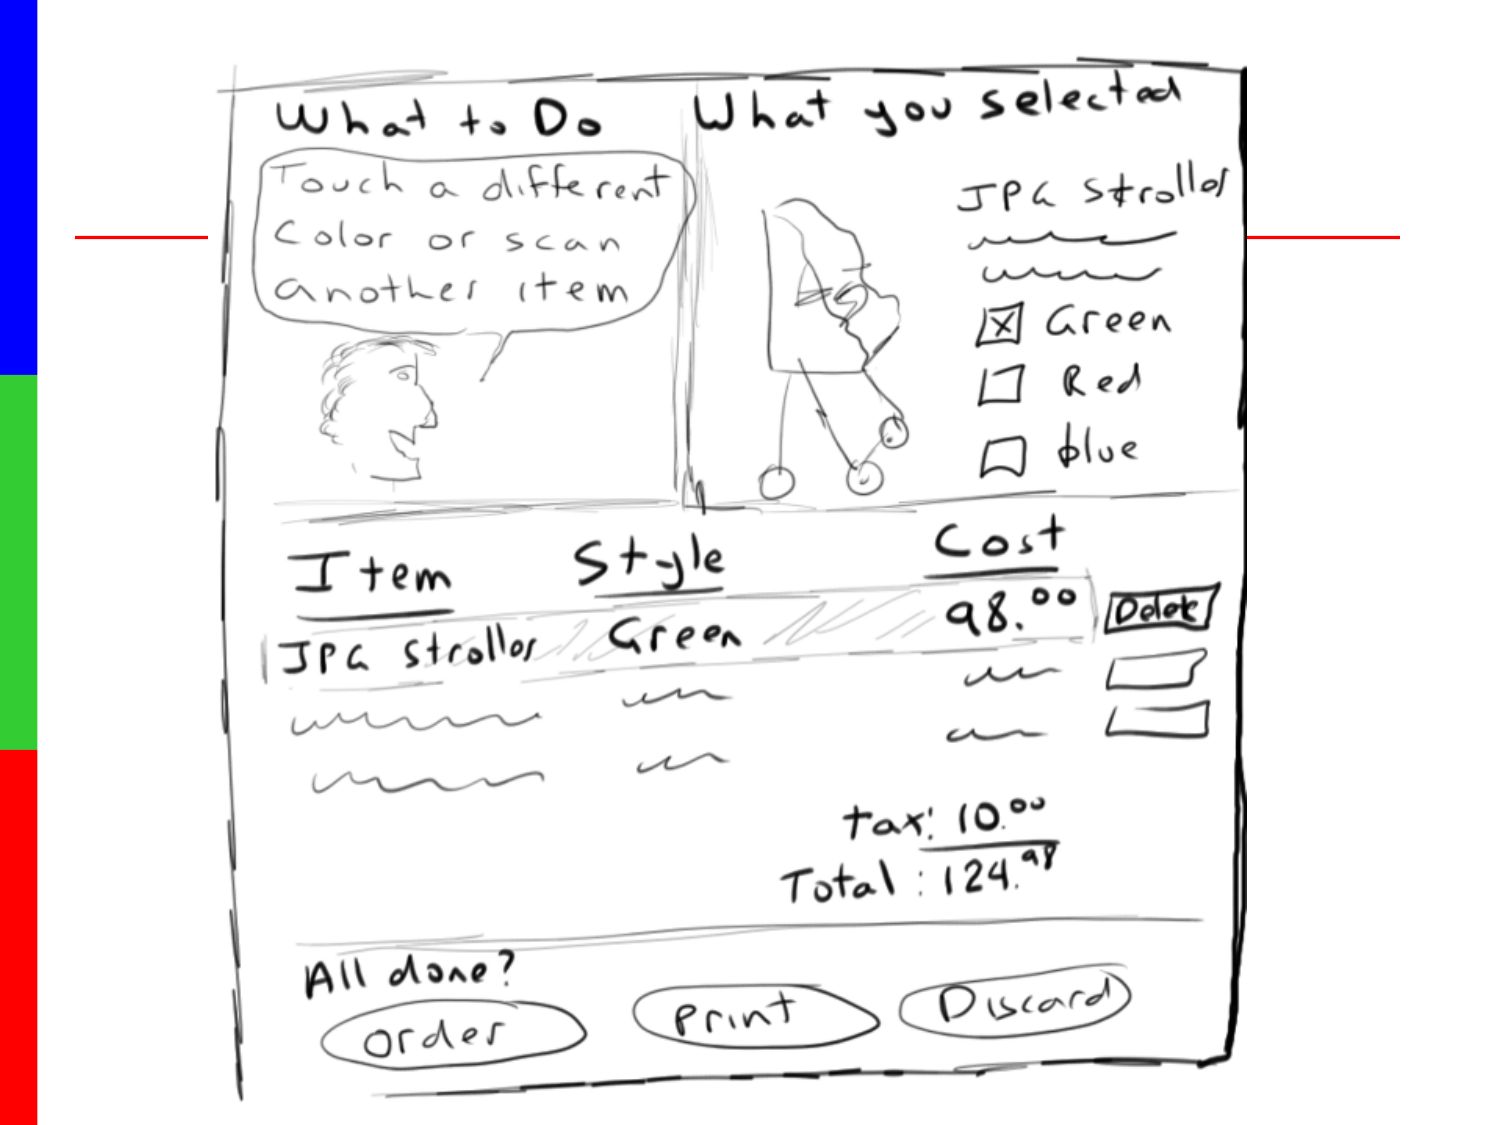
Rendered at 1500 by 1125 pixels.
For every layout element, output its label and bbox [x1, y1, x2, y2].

picture [208, 54, 1247, 1114]
